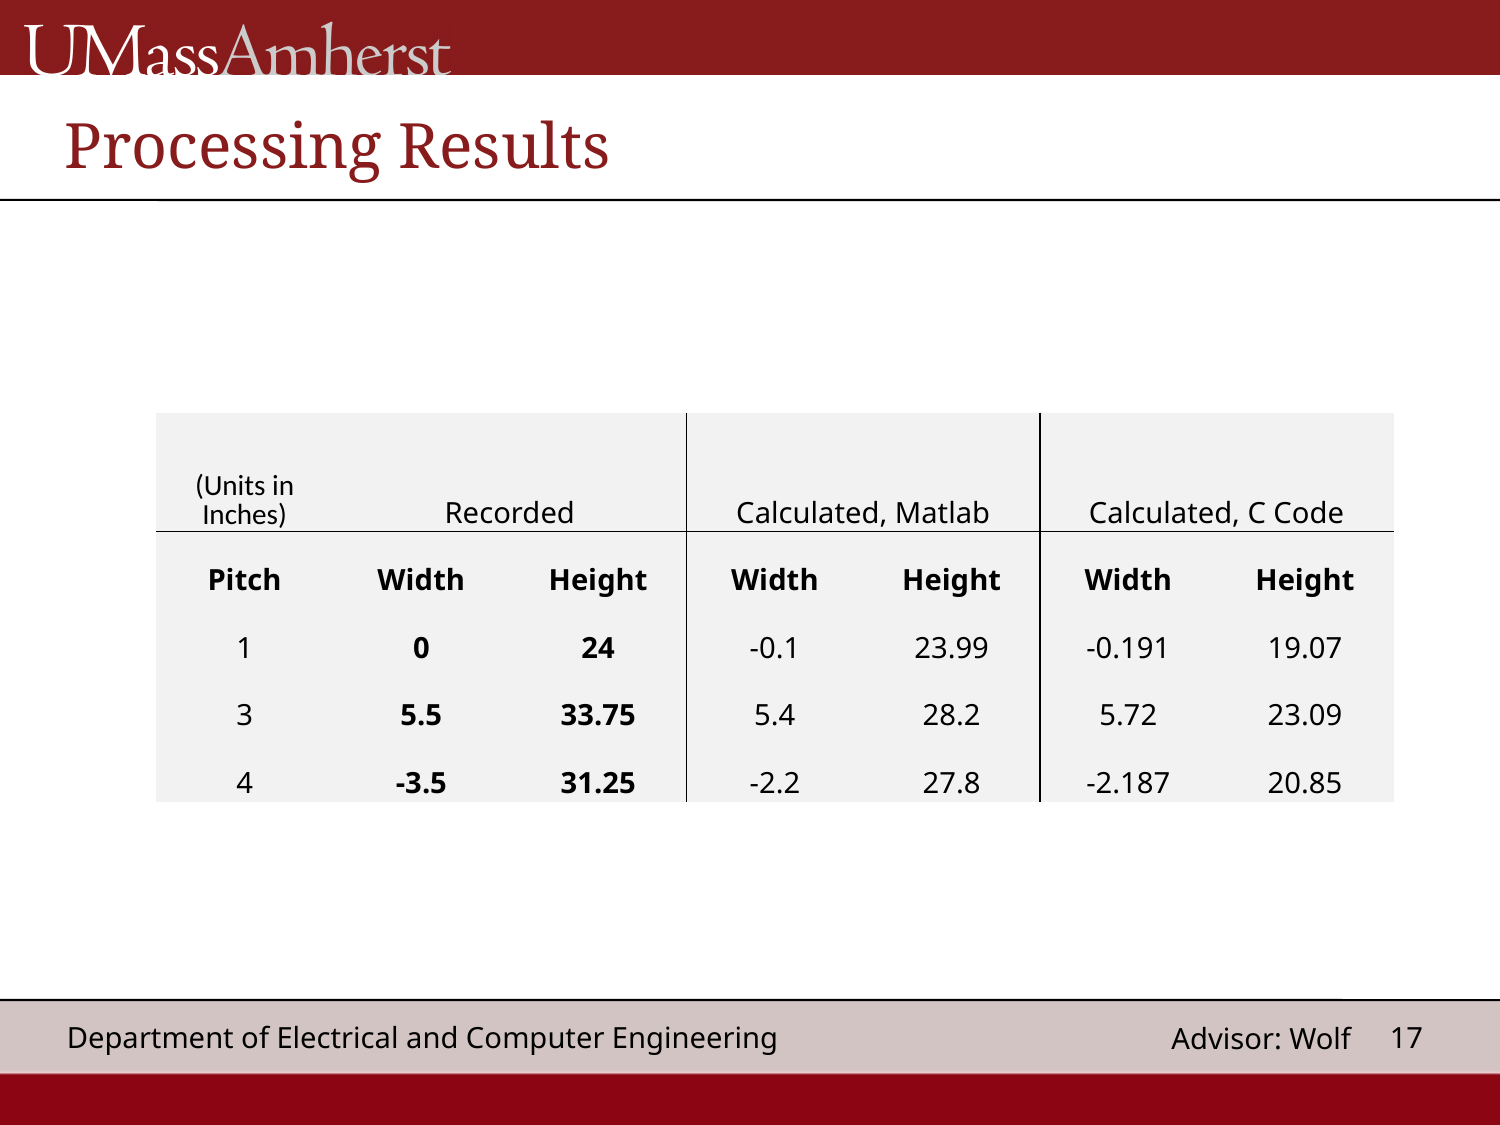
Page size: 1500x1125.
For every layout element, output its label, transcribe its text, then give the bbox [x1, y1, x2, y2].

table_cell 19.07 [1217, 599, 1394, 667]
table_cell 20.85 [1217, 734, 1394, 802]
table_header (Units in Inches) [156, 413, 333, 531]
picture [0, 0, 1500, 75]
table_cell Height [863, 532, 1039, 599]
table_cell 0 [333, 599, 510, 667]
table_header Calculated, C Code [1041, 413, 1394, 531]
table_cell 28.2 [863, 667, 1039, 734]
table_cell 5.5 [333, 667, 510, 734]
table_cell -0.1 [687, 599, 863, 667]
table_header Calculated, Matlab [687, 413, 1039, 531]
title Processing Results [50, 99, 1500, 188]
table_cell 1 [156, 599, 333, 667]
table_cell -3.5 [333, 734, 510, 802]
table_cell 4 [156, 734, 333, 802]
table_cell -2.187 [1041, 734, 1217, 802]
picture [0, 1002, 1500, 1125]
table_cell 23.09 [1217, 667, 1394, 734]
table_cell Width [687, 532, 863, 599]
table_cell 3 [156, 667, 333, 734]
table_header Recorded [333, 413, 686, 531]
table_cell Width [1041, 532, 1217, 599]
table_cell Height [510, 532, 686, 599]
table_cell 5.4 [687, 667, 863, 734]
table_cell 24 [510, 599, 686, 667]
table_cell Height [1217, 532, 1394, 599]
table_cell 23.99 [863, 599, 1039, 667]
table_cell 31.25 [510, 734, 686, 802]
table_cell Width [333, 532, 510, 599]
table_cell 5.72 [1041, 667, 1217, 734]
table_cell 33.75 [510, 667, 686, 734]
table_cell Pitch [156, 532, 333, 599]
table_cell 27.8 [863, 734, 1039, 802]
table_cell -2.2 [687, 734, 863, 802]
table_cell -0.191 [1041, 599, 1217, 667]
